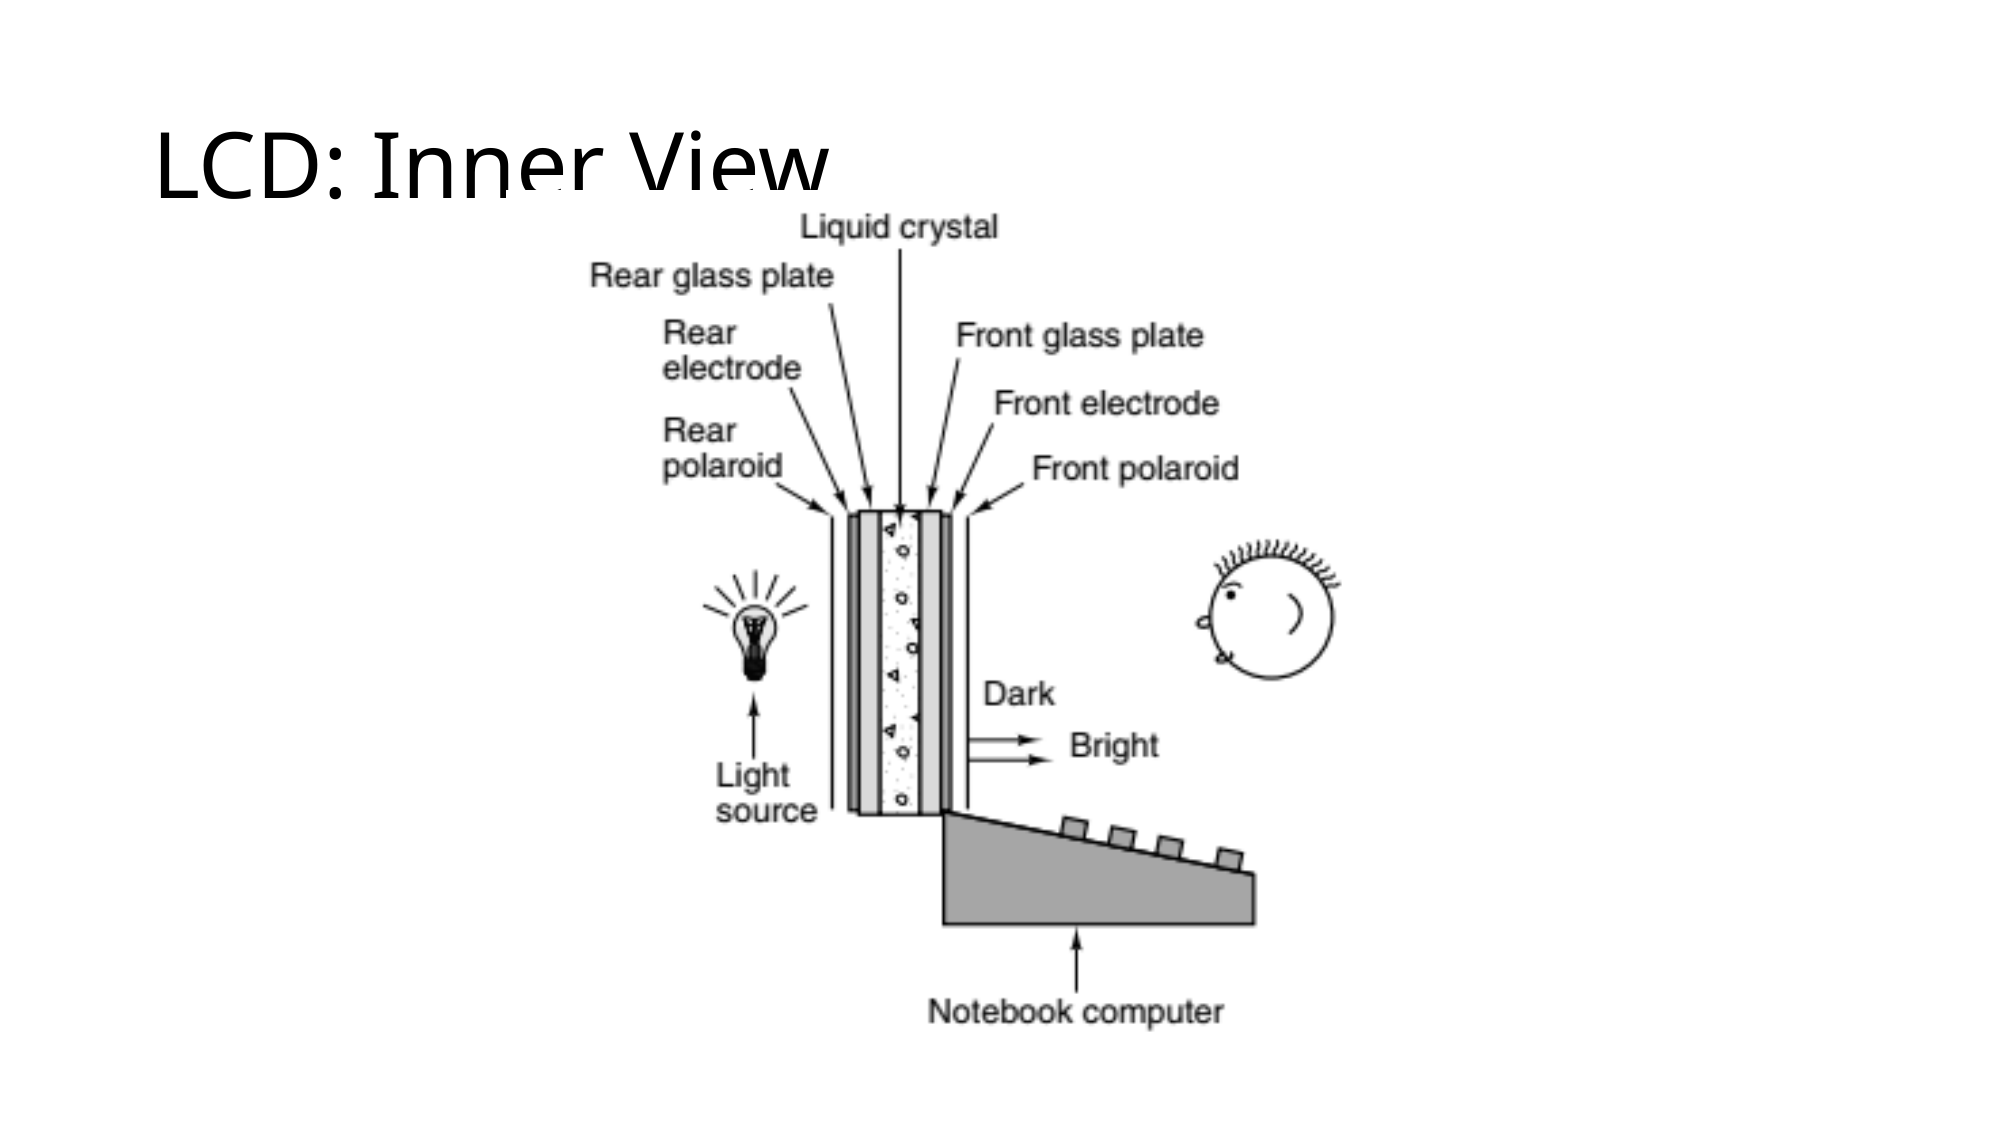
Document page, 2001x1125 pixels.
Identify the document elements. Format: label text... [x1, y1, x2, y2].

title LCD: Inner View [137, 59, 1863, 278]
picture [506, 190, 1494, 1051]
